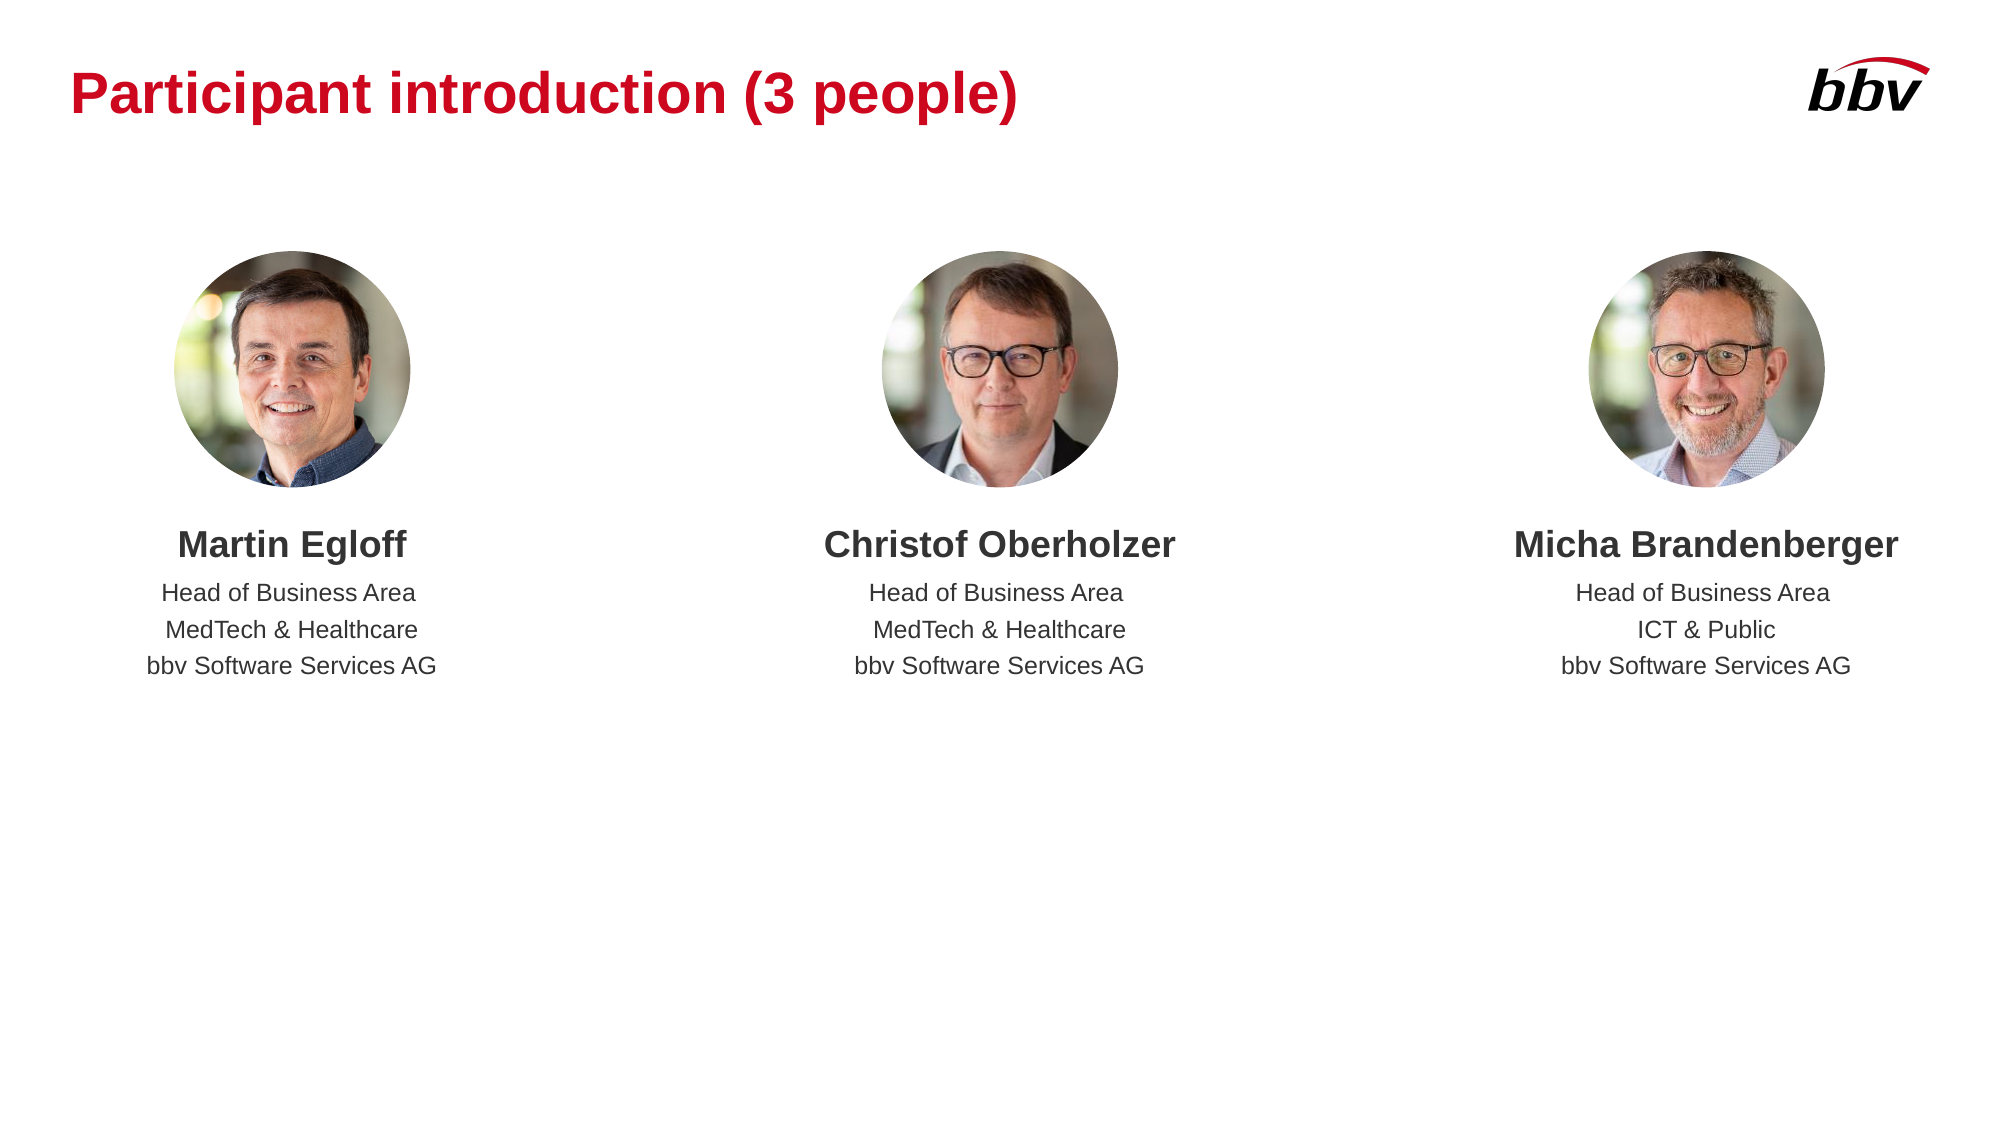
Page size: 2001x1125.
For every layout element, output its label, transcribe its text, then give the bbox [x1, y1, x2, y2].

title Participant introduction (3 people) [70, 0, 1666, 181]
picture [881, 250, 1119, 488]
list Martin Egloff [80, 519, 505, 566]
list Micha Brandenberger [1494, 519, 1919, 566]
picture [1588, 250, 1826, 488]
picture [173, 250, 411, 488]
list Head of Business Area MedTech & Healthcare bbv Software Services AG [80, 576, 505, 681]
list Head of Business Area ICT & Public bbv Software Services AG [1494, 576, 1919, 681]
picture [1808, 57, 1930, 111]
list Head of Business Area MedTech & Healthcare bbv Software Services AG [788, 576, 1212, 681]
list Christof Oberholzer [788, 519, 1212, 566]
